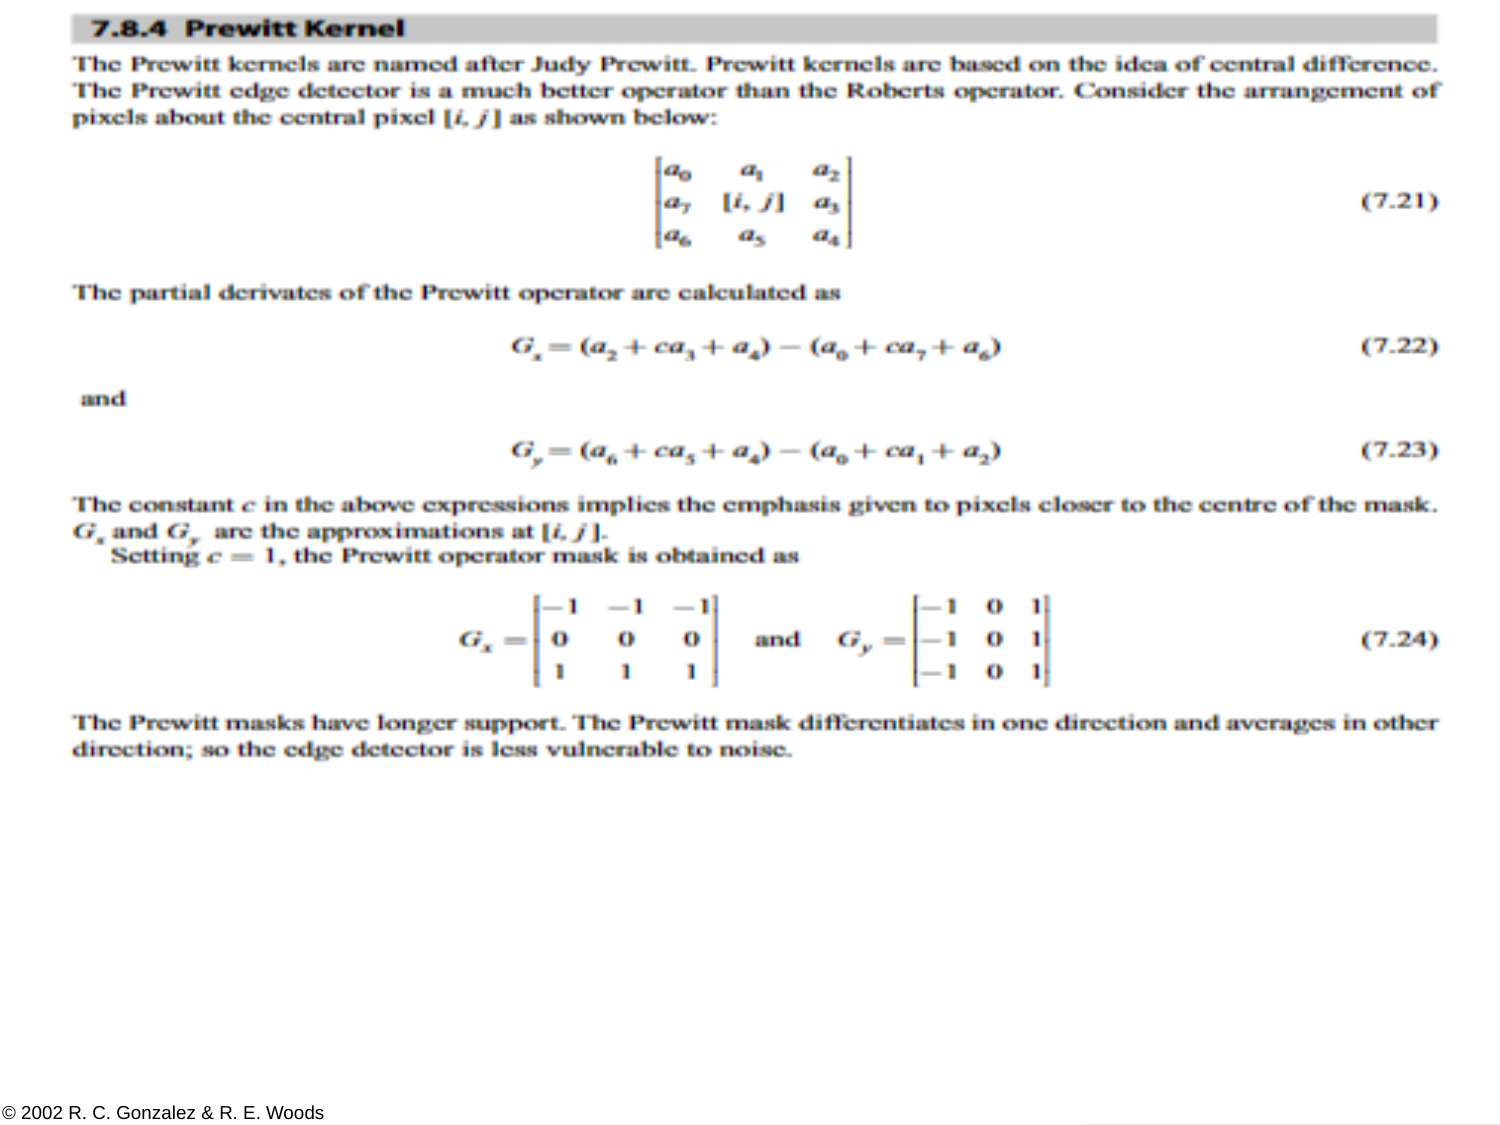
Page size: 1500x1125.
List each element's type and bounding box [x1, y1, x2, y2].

picture [0, 0, 1500, 780]
